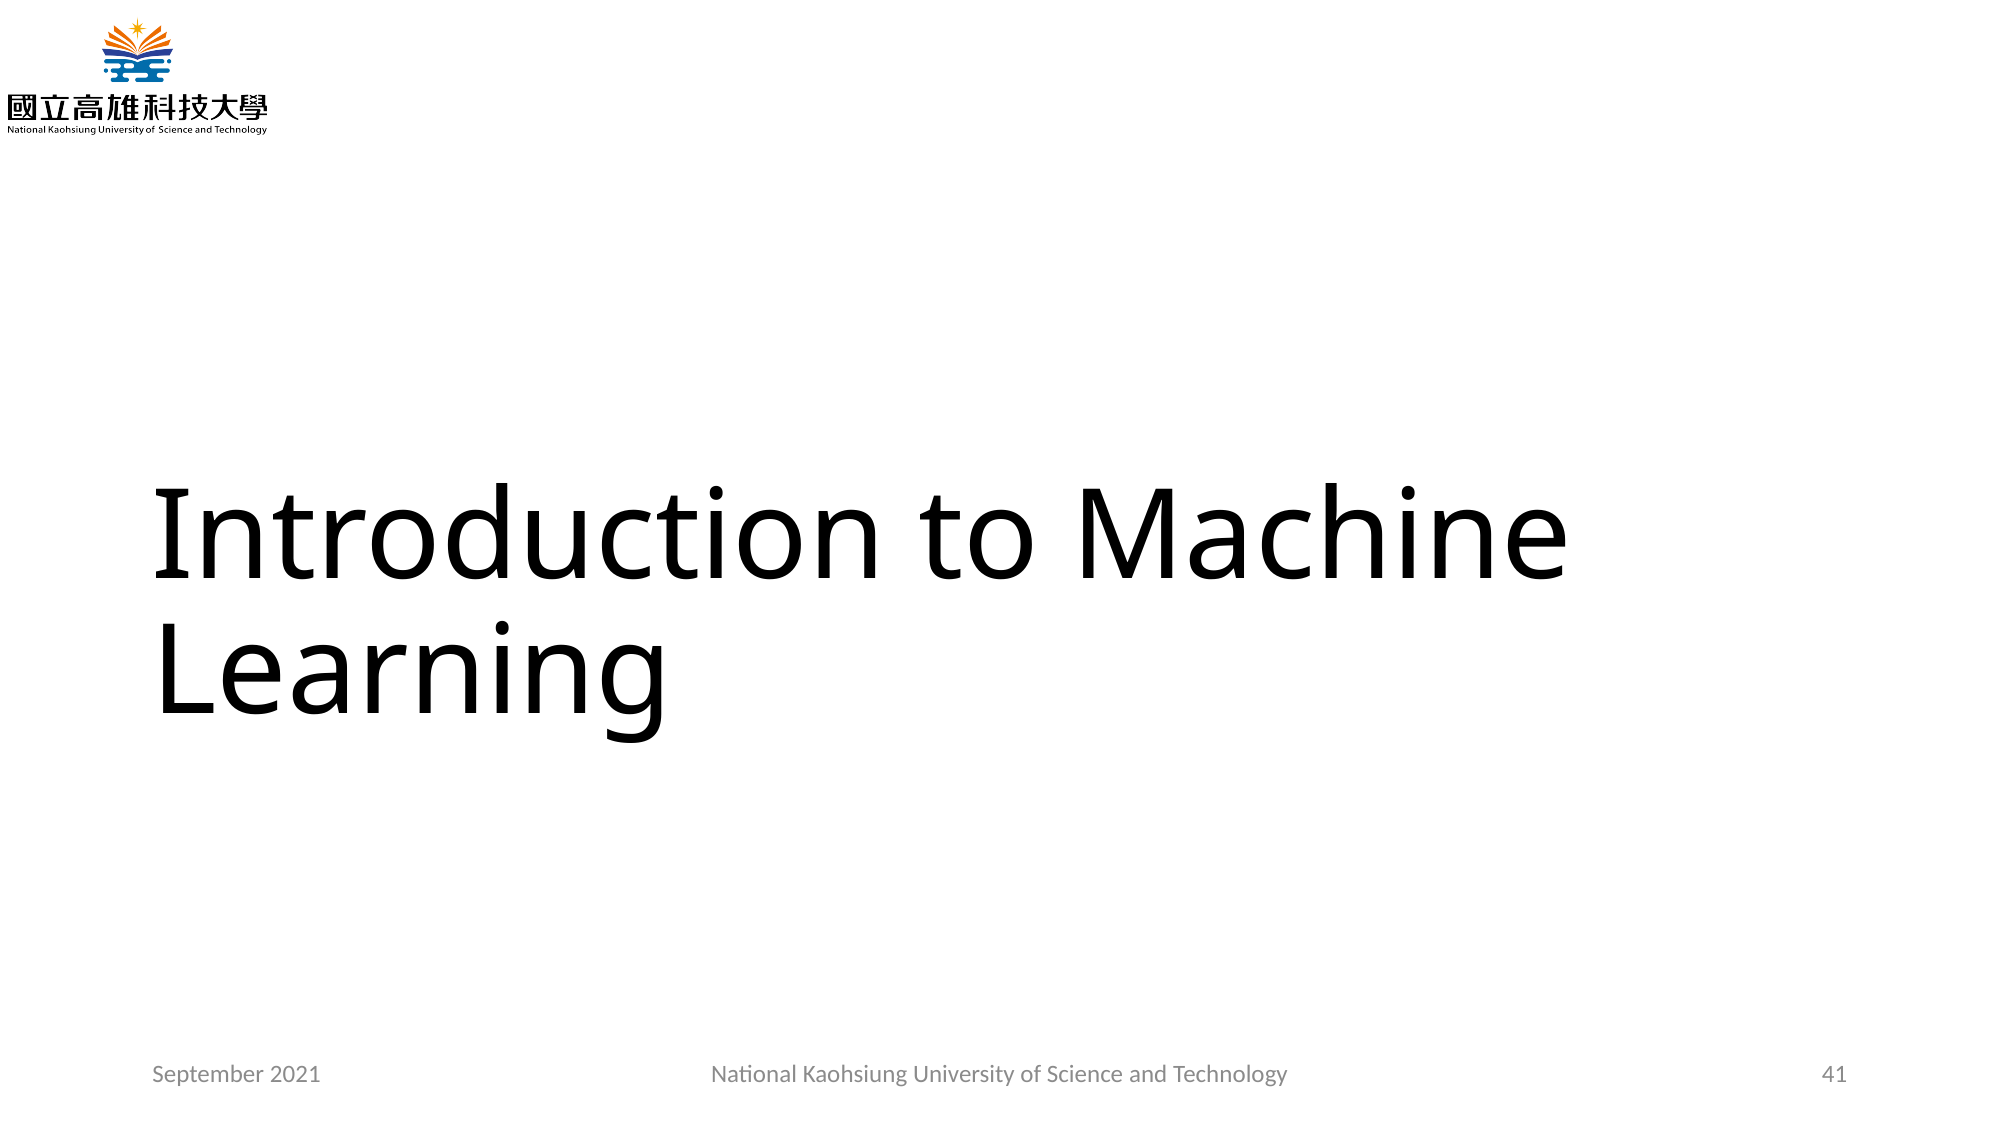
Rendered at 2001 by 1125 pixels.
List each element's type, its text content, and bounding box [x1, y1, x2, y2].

footer National Kaohsiung University of Science and Technology [662, 1042, 1338, 1103]
title Introduction to Machine Learning [136, 280, 1862, 749]
picture [8, 16, 267, 135]
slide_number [137, 1042, 588, 1103]
slide_number 41 [1412, 1042, 1863, 1103]
